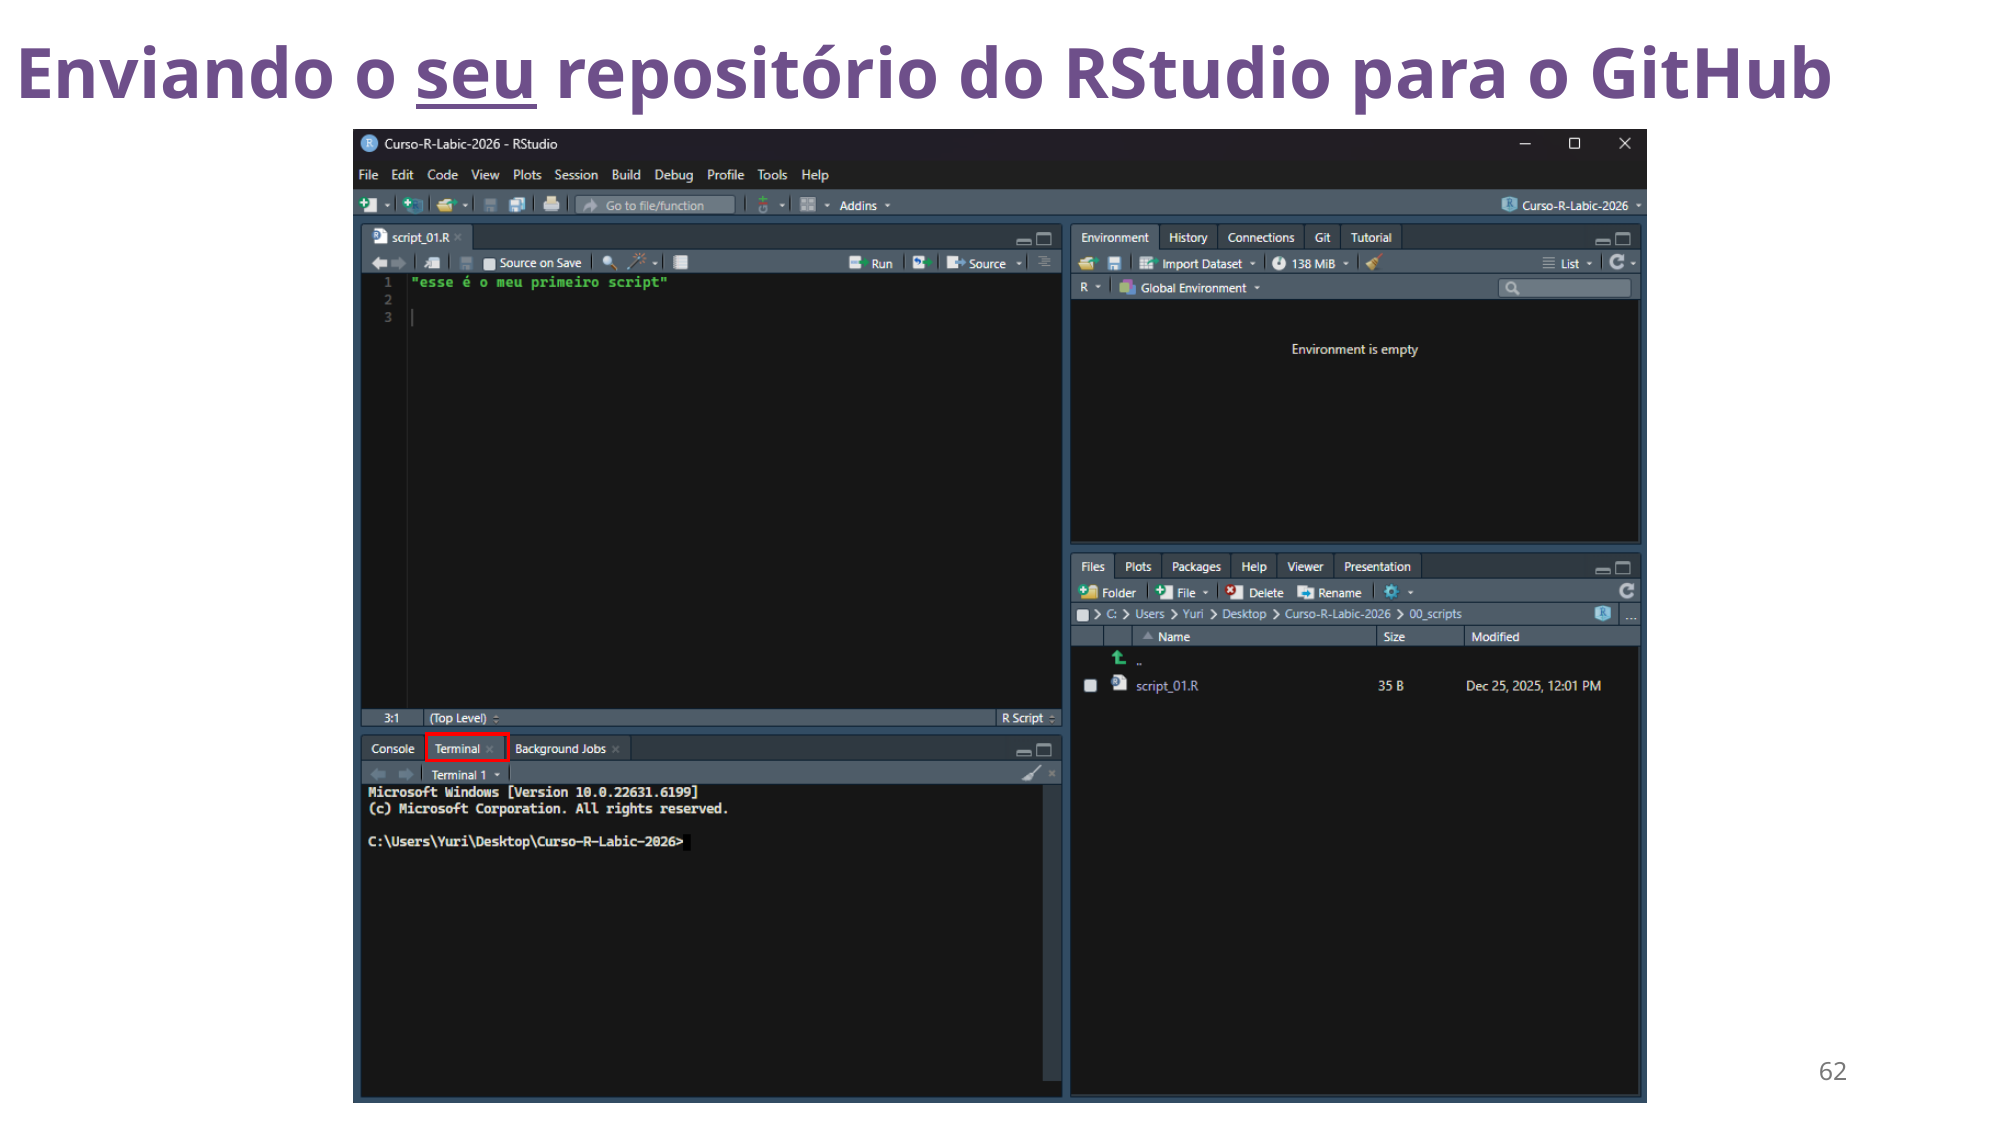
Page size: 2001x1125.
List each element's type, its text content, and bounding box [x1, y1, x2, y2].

picture [352, 128, 1648, 1104]
text_box Enviando o seu repositório do RStudio para o GitHub [0, 0, 1960, 153]
slide_number 62 [1648, 1042, 1863, 1103]
